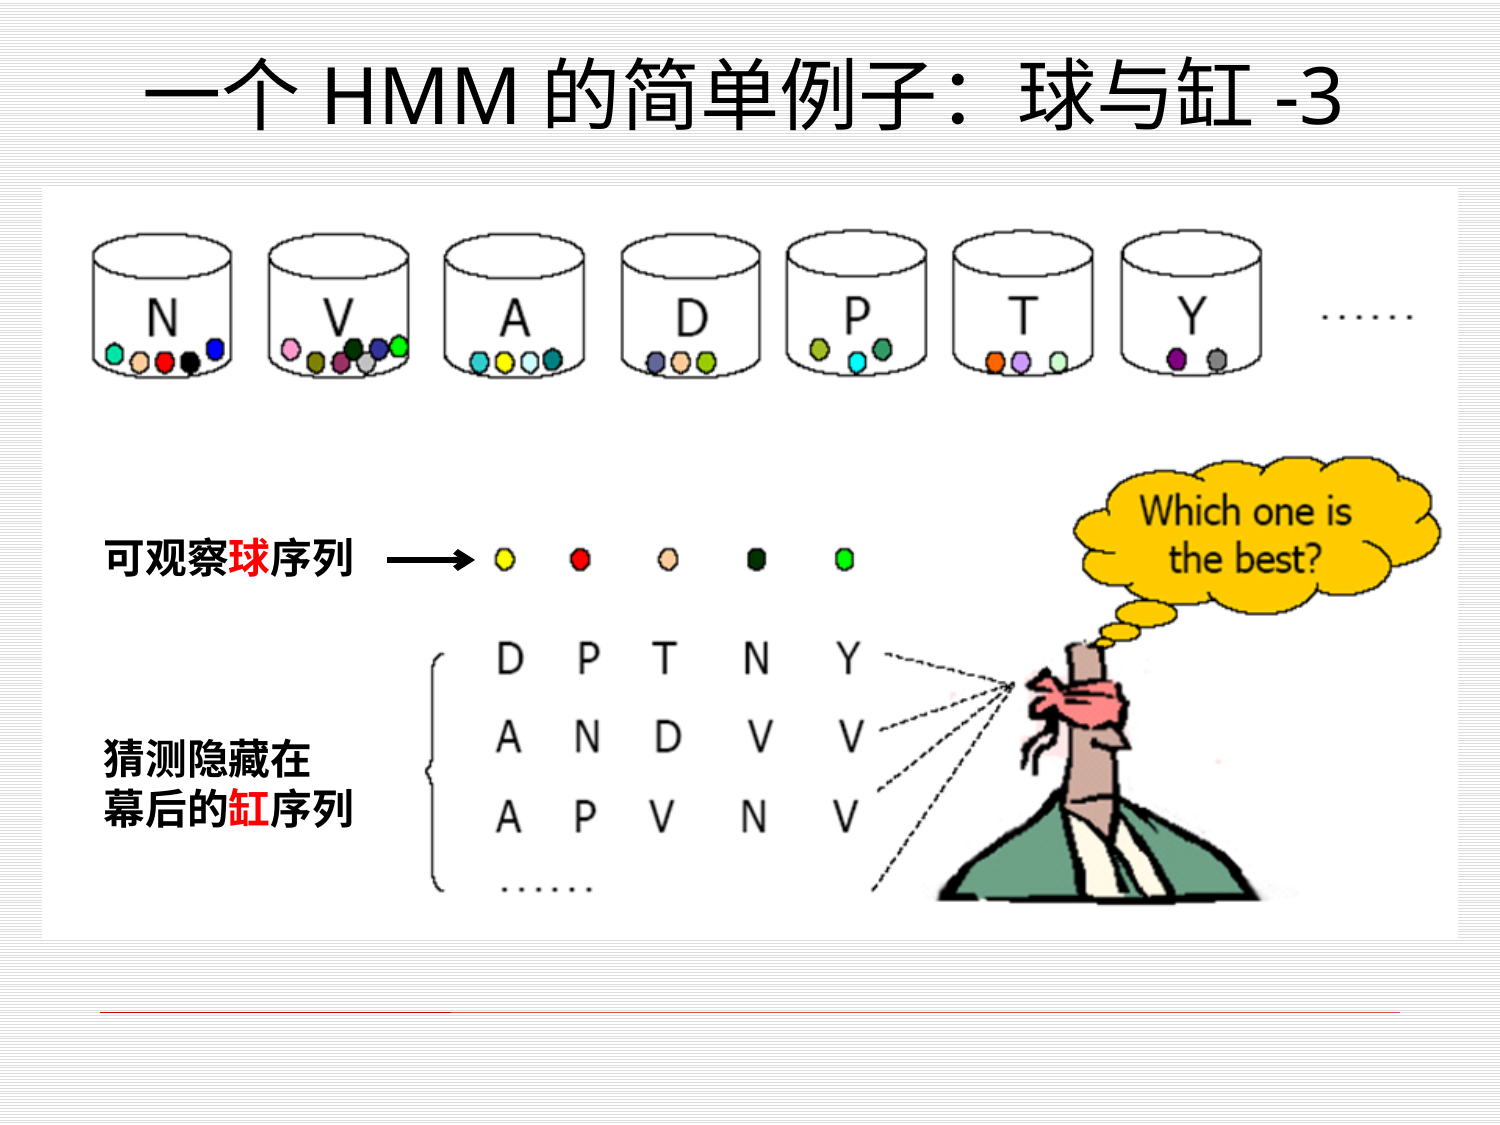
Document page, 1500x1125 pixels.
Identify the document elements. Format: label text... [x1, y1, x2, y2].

text_box 一个HMM的简单例子：球与缸-3 [87, 37, 1400, 185]
picture [42, 187, 1458, 938]
